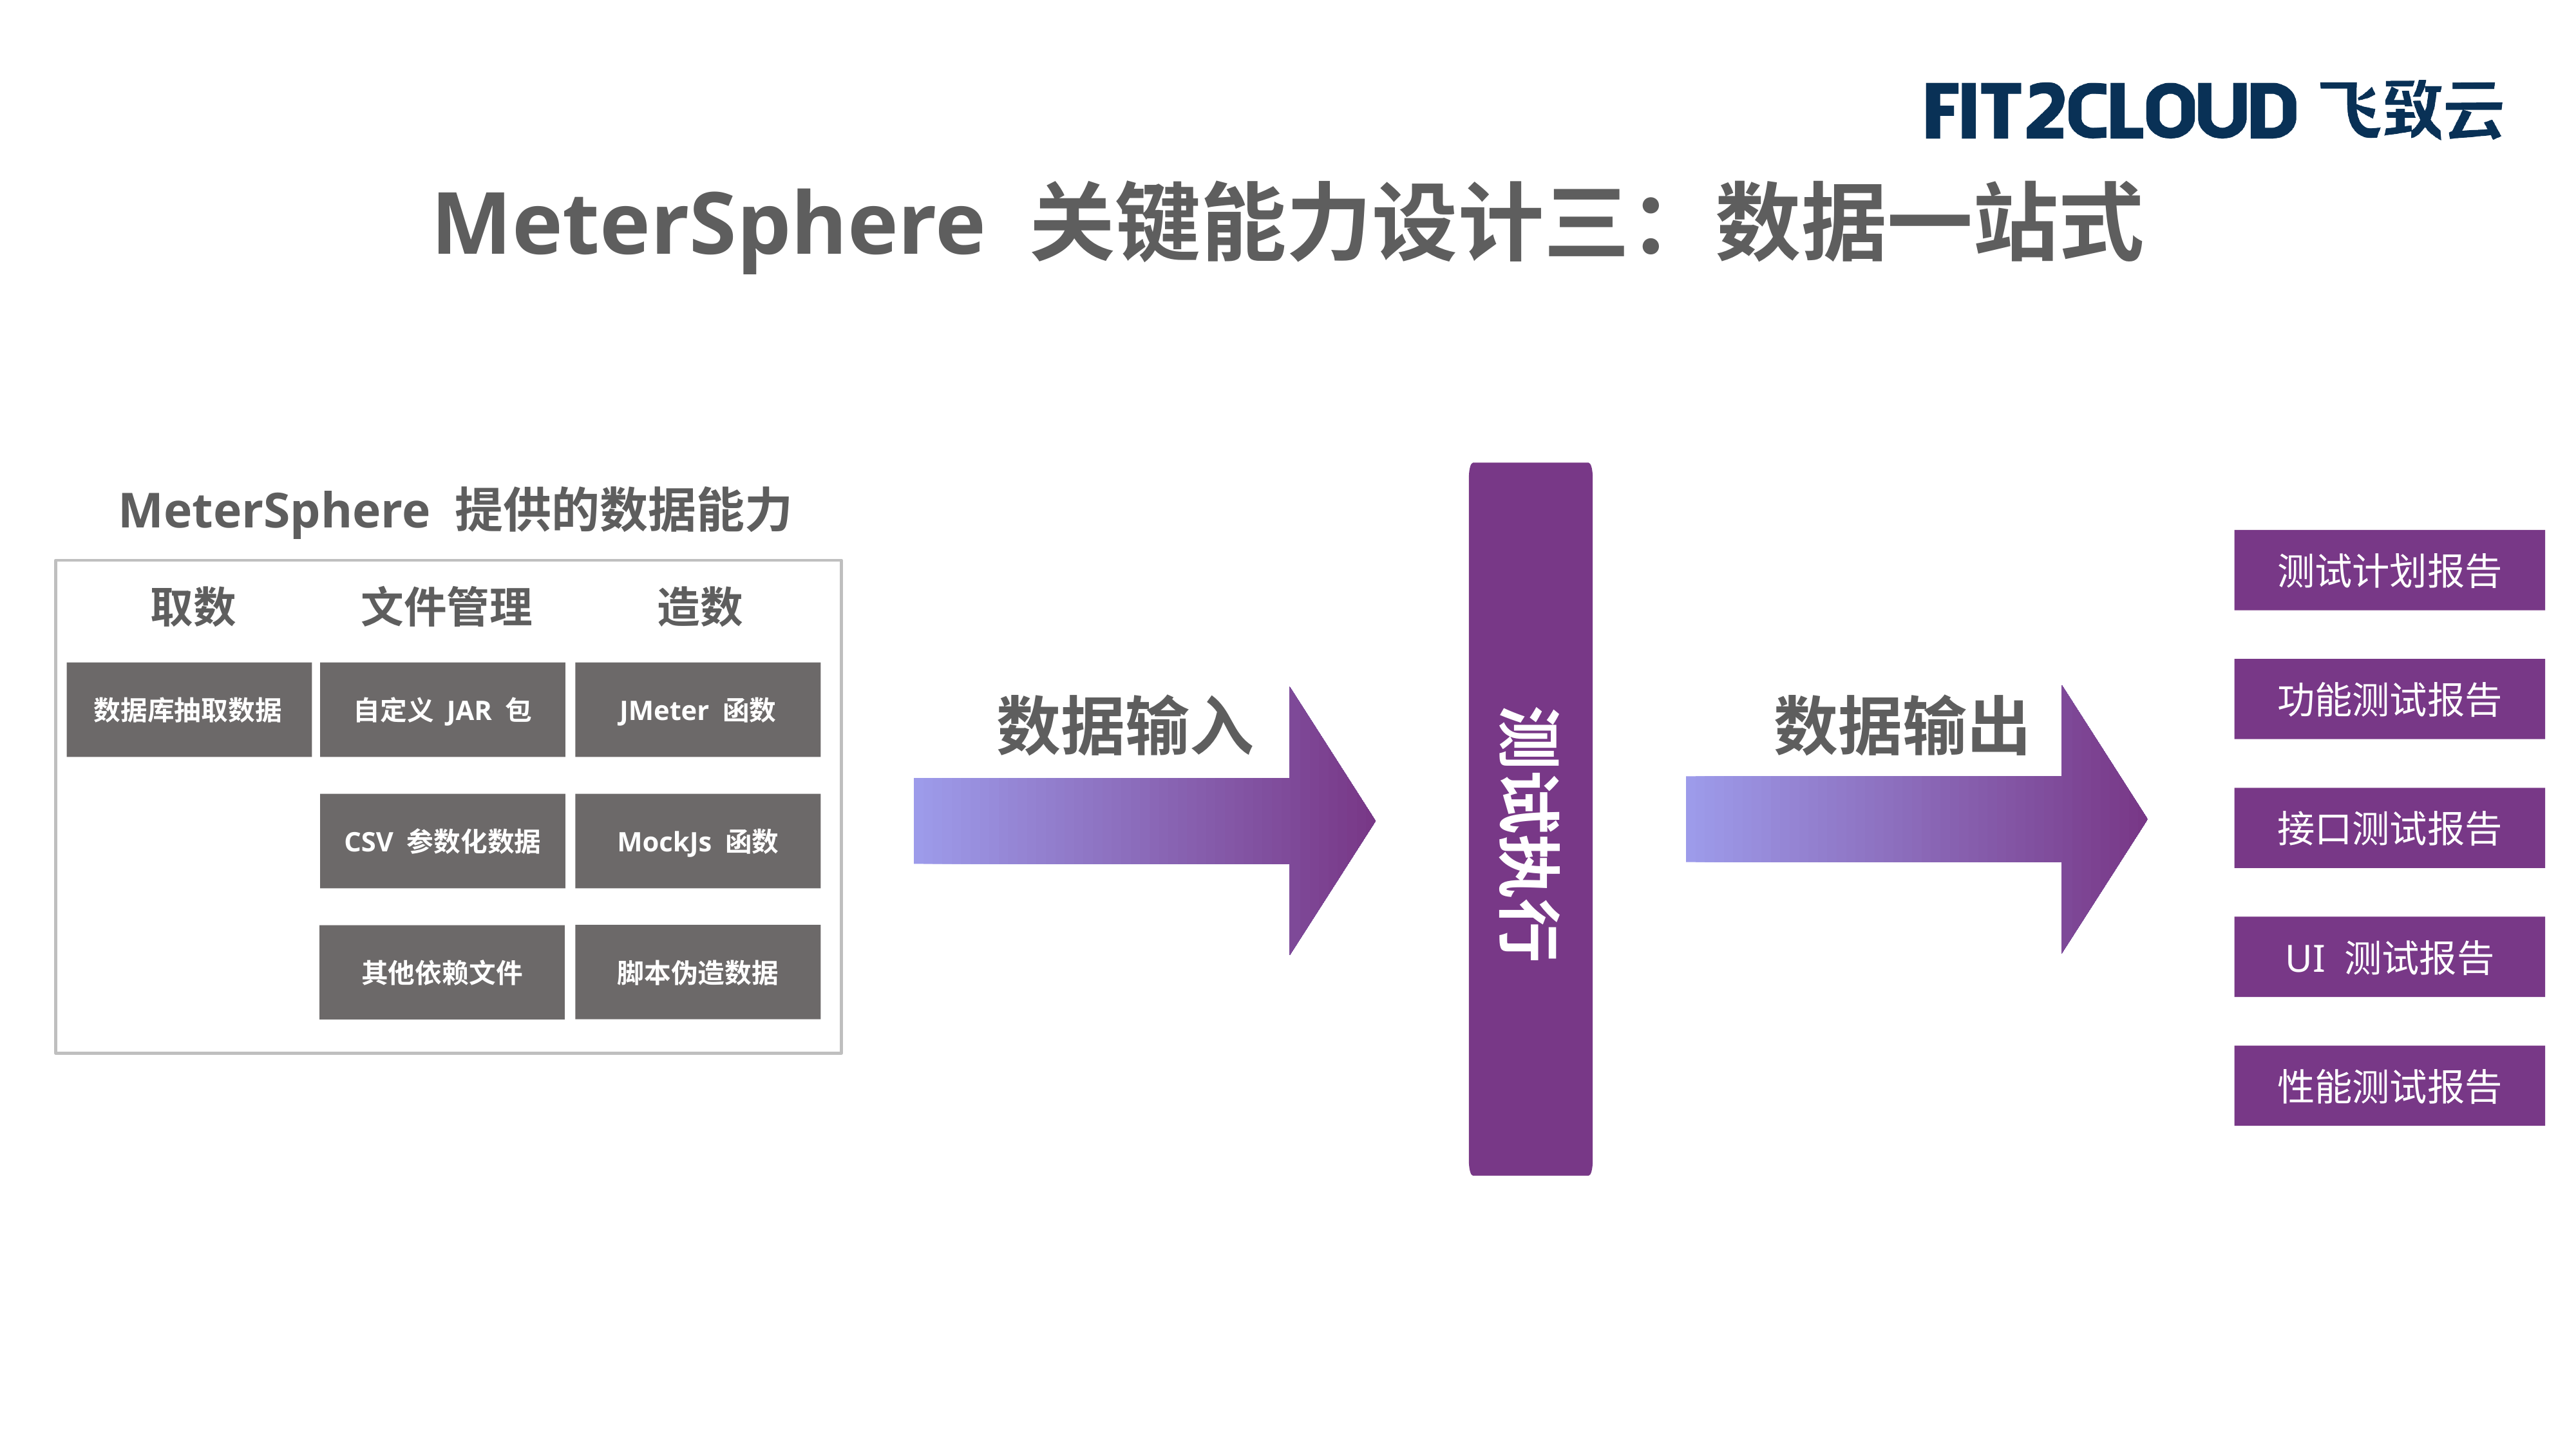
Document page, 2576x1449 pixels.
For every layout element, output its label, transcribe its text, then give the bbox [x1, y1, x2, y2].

text_box MeterSphere 关键能力设计三：数据一站式 [0, 158, 2576, 281]
text_box 性能测试报告 [2269, 1056, 2510, 1116]
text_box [575, 662, 821, 757]
text_box 测试计划报告 [2269, 540, 2510, 600]
text_box [2234, 659, 2546, 739]
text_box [319, 662, 566, 757]
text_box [319, 925, 565, 1020]
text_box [66, 662, 312, 757]
text_box MeterSphere 提供的数据能力 [109, 474, 802, 542]
text_box [1685, 685, 2148, 954]
text_box [55, 560, 842, 1054]
text_box 接口测试报告 [2269, 797, 2510, 858]
text_box [1468, 462, 1593, 1176]
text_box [319, 793, 566, 889]
text_box [2234, 1045, 2546, 1126]
text_box 数据输入 [866, 678, 1385, 771]
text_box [575, 924, 821, 1020]
text_box [2234, 916, 2546, 998]
text_box 测试执行 [1491, 575, 1571, 1094]
text_box UI 测试报告 [2269, 927, 2510, 987]
text_box [2234, 788, 2546, 868]
text_box 功能测试报告 [2269, 668, 2510, 729]
text_box 数据输出 [1643, 678, 2162, 771]
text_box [575, 793, 821, 889]
text_box [2234, 529, 2546, 611]
text_box [914, 687, 1376, 956]
picture [1926, 80, 2503, 140]
